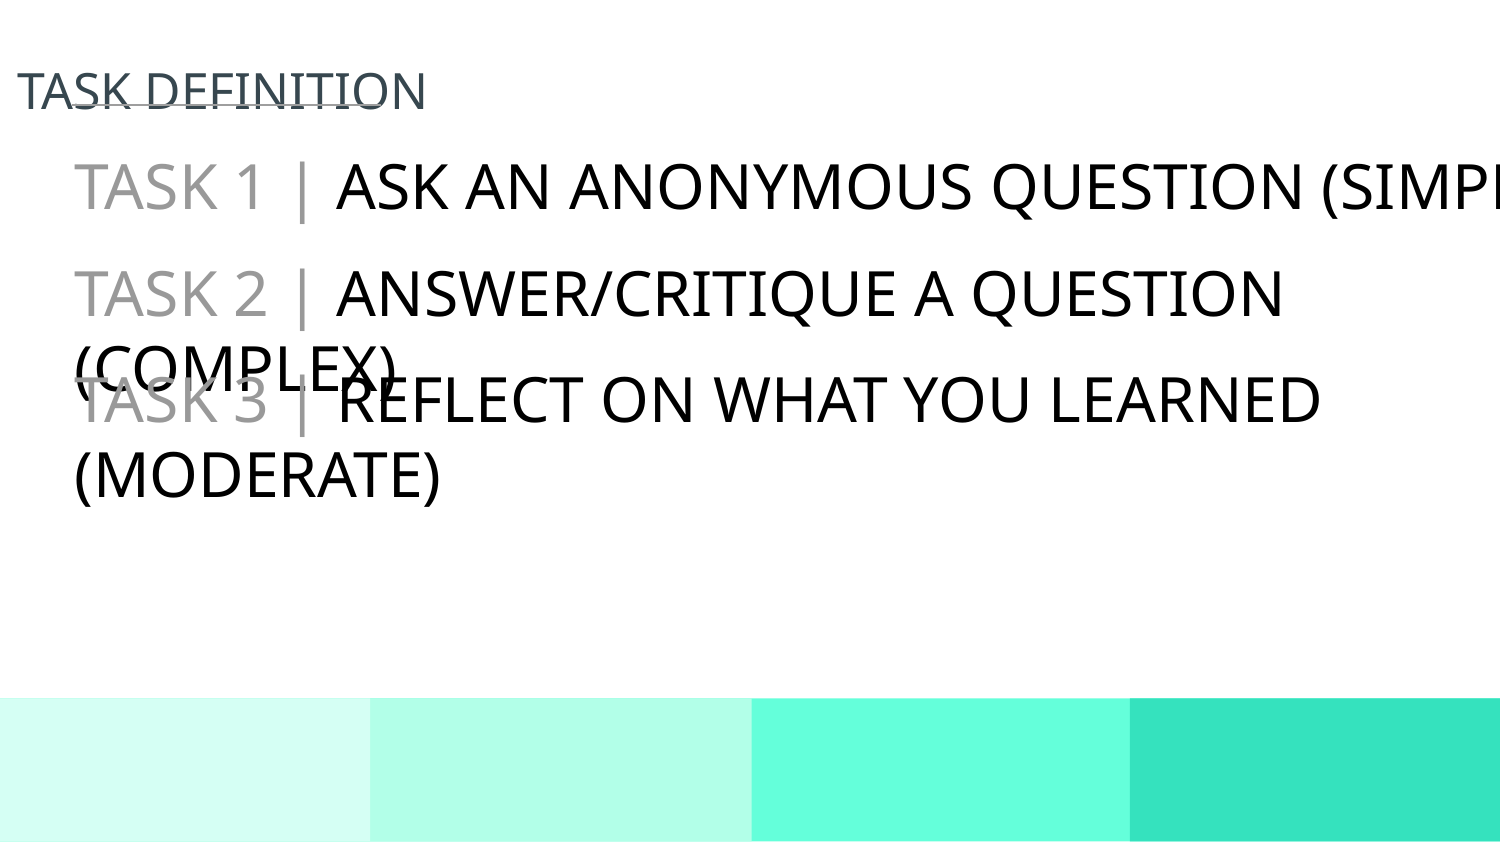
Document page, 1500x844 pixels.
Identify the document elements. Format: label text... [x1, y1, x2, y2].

text_box TASK 3 | REFLECT ON WHAT YOU LEARNED (MODERATE) [59, 345, 1500, 432]
text_box TASK DEFINITION [0, 0, 446, 171]
text_box [0, 698, 371, 842]
text_box [752, 698, 1129, 842]
text_box TASK 1 | ASK AN ANONYMOUS QUESTION (SIMPLE) [59, 132, 1500, 218]
text_box [371, 698, 752, 842]
text_box TASK 2 | ANSWER/CRITIQUE A QUESTION (COMPLEX) [59, 239, 1500, 325]
text_box [1129, 698, 1500, 842]
